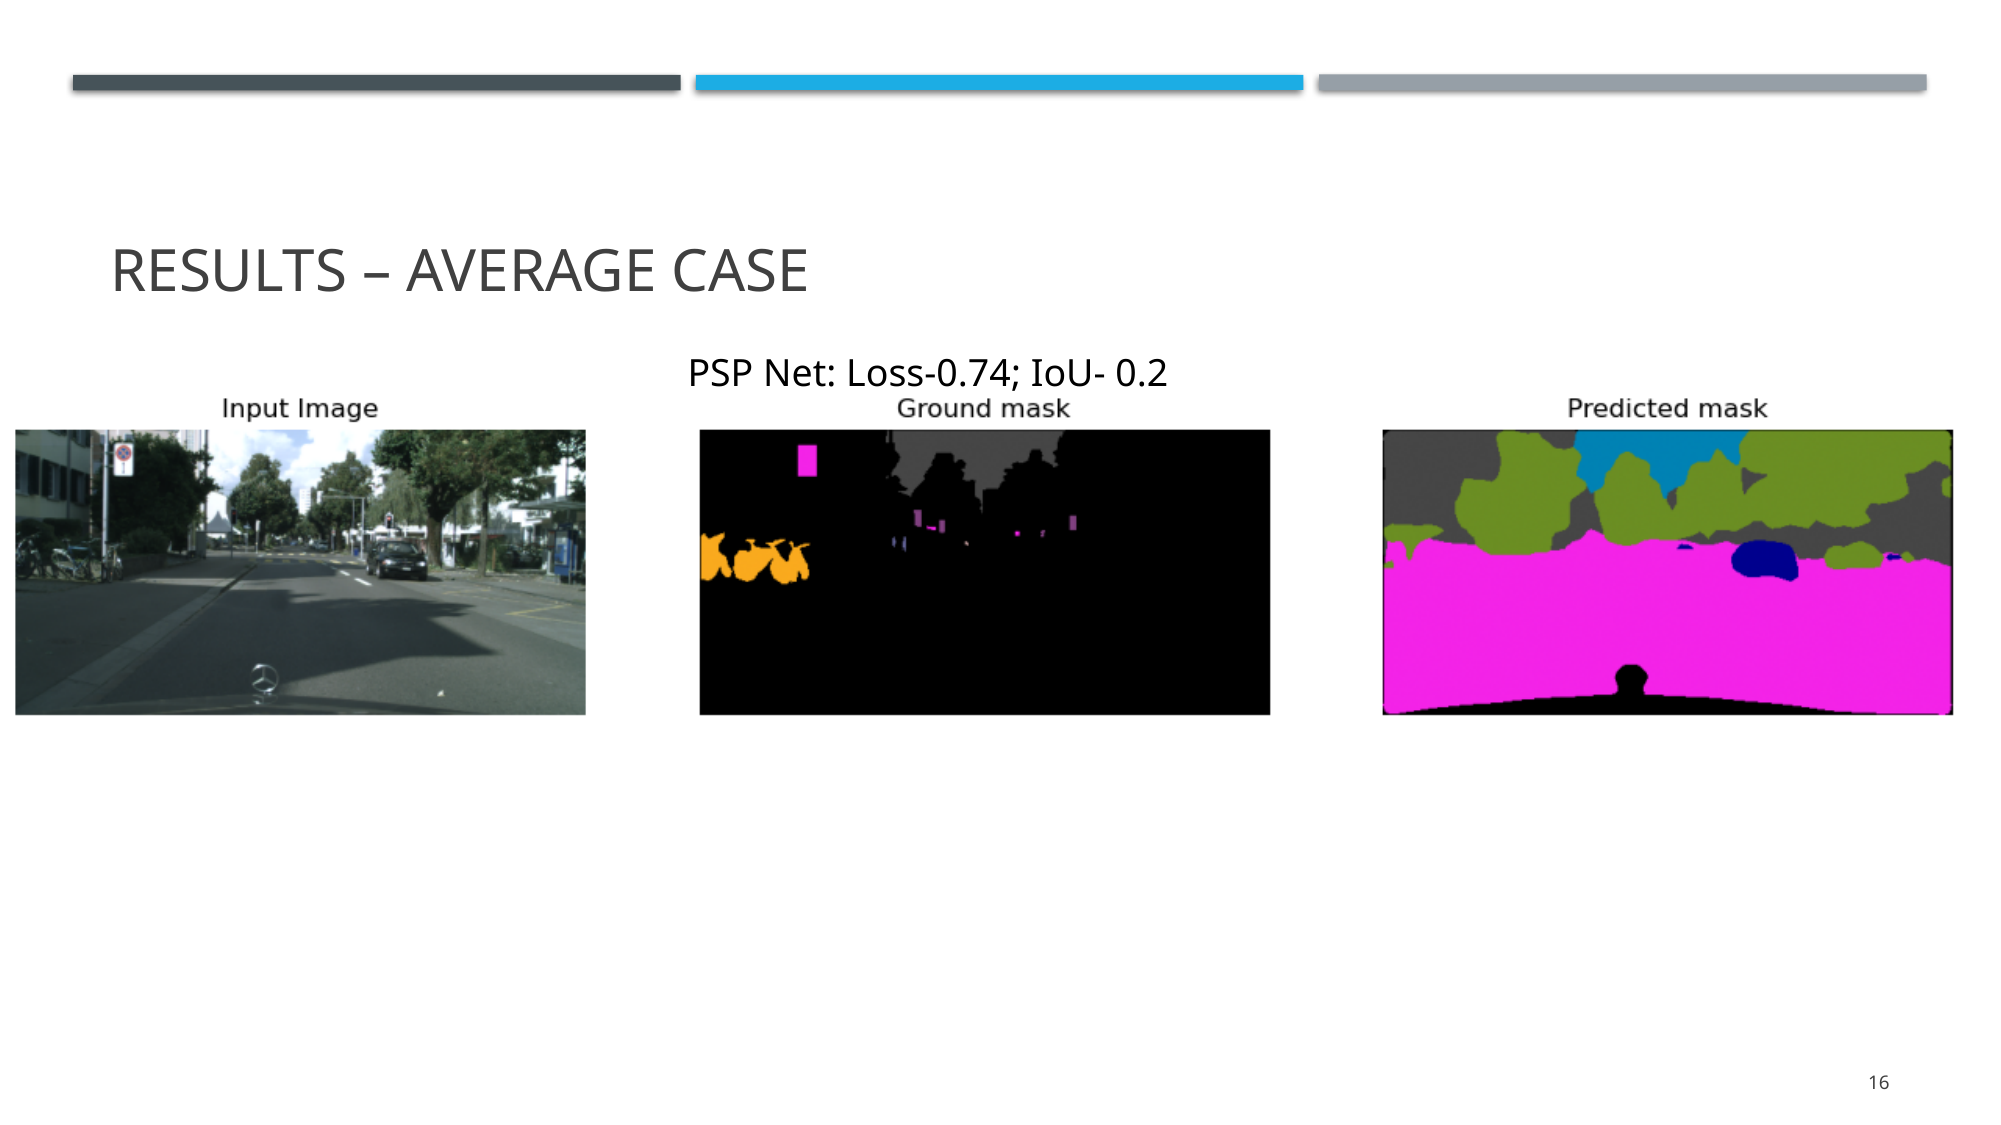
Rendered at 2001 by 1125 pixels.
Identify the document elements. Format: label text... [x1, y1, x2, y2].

slide_number 16 [1732, 1053, 1905, 1114]
text_box PSP Net: Loss-0.74; IoU- 0.2 [672, 341, 1184, 382]
title Results – AVERAGE case [95, 115, 1905, 311]
picture [0, 382, 1970, 731]
